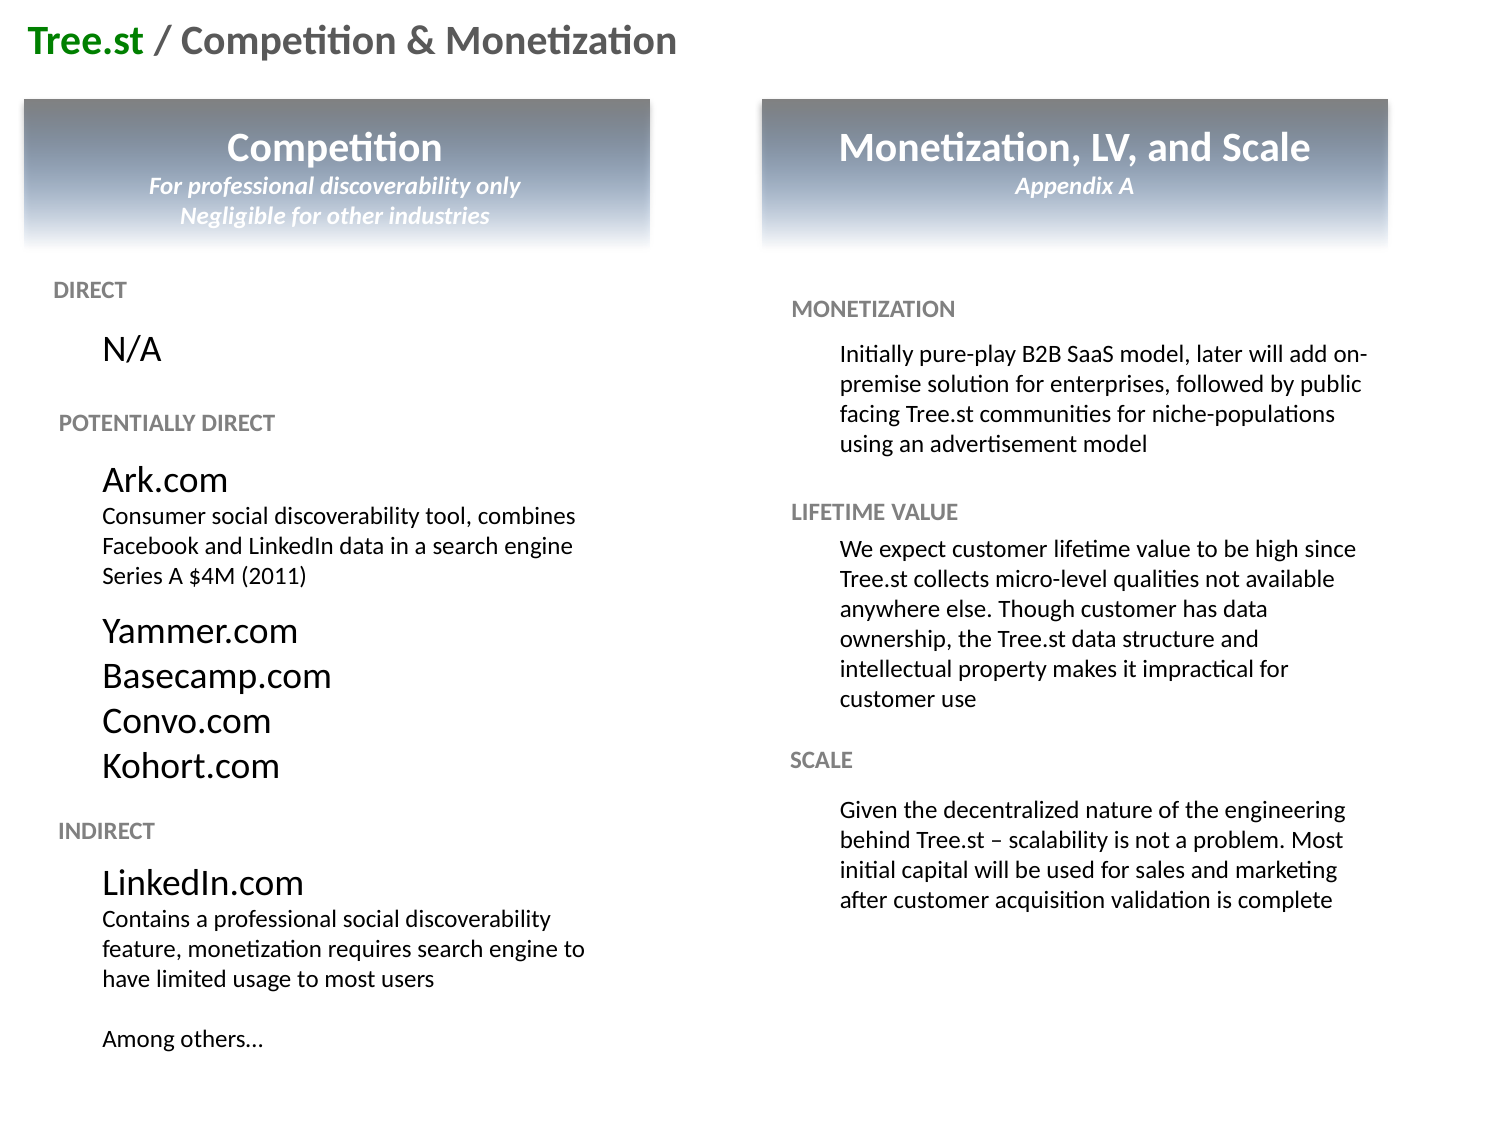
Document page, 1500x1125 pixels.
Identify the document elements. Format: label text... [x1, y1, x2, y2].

text_box MONETIZATION [776, 285, 971, 330]
text_box Competition For professional discoverability only Negligible for other industries [95, 112, 575, 238]
text_box LinkedIn.com Contains a professional social discoverability feature, monetization requires search engine to have limited usage to most users Among others… [87, 850, 650, 1060]
text_box [762, 99, 1388, 851]
text_box Given the decentralized nature of the engineering behind Tree.st – scalability is not a problem. Most initial capital will be used for sales and marketing after customer acquisition validation is complete [825, 786, 1388, 921]
text_box INDIRECT [43, 807, 171, 852]
text_box We expect customer lifetime value to be high since Tree.st collects micro-level qualities not available anywhere else. Though customer has data ownership, the Tree.st data structure and intellectual property makes it impractical for customer use [825, 525, 1388, 720]
text_box DIRECT [38, 266, 143, 311]
text_box LIFETIME VALUE [776, 488, 974, 533]
text_box SCALE [775, 736, 869, 781]
text_box Ark.com Consumer social discoverability tool, combines Facebook and LinkedIn data in a search engine Series A $4M (2011) [87, 447, 650, 598]
text_box Initially pure-play B2B SaaS model, later will add on-premise solution for enterprises, followed by public facing Tree.st communities for niche-populations using an advertisement model [825, 330, 1388, 466]
text_box Monetization, LV, and Scale Appendix A [800, 112, 1350, 258]
text_box Yammer.com Basecamp.com Convo.com Kohort.com [87, 598, 650, 794]
text_box Tree.st / Competition & Monetization [12, 0, 1138, 75]
text_box N/A [87, 316, 625, 376]
text_box [24, 99, 651, 851]
text_box POTENTIALLY DIRECT [44, 399, 291, 444]
